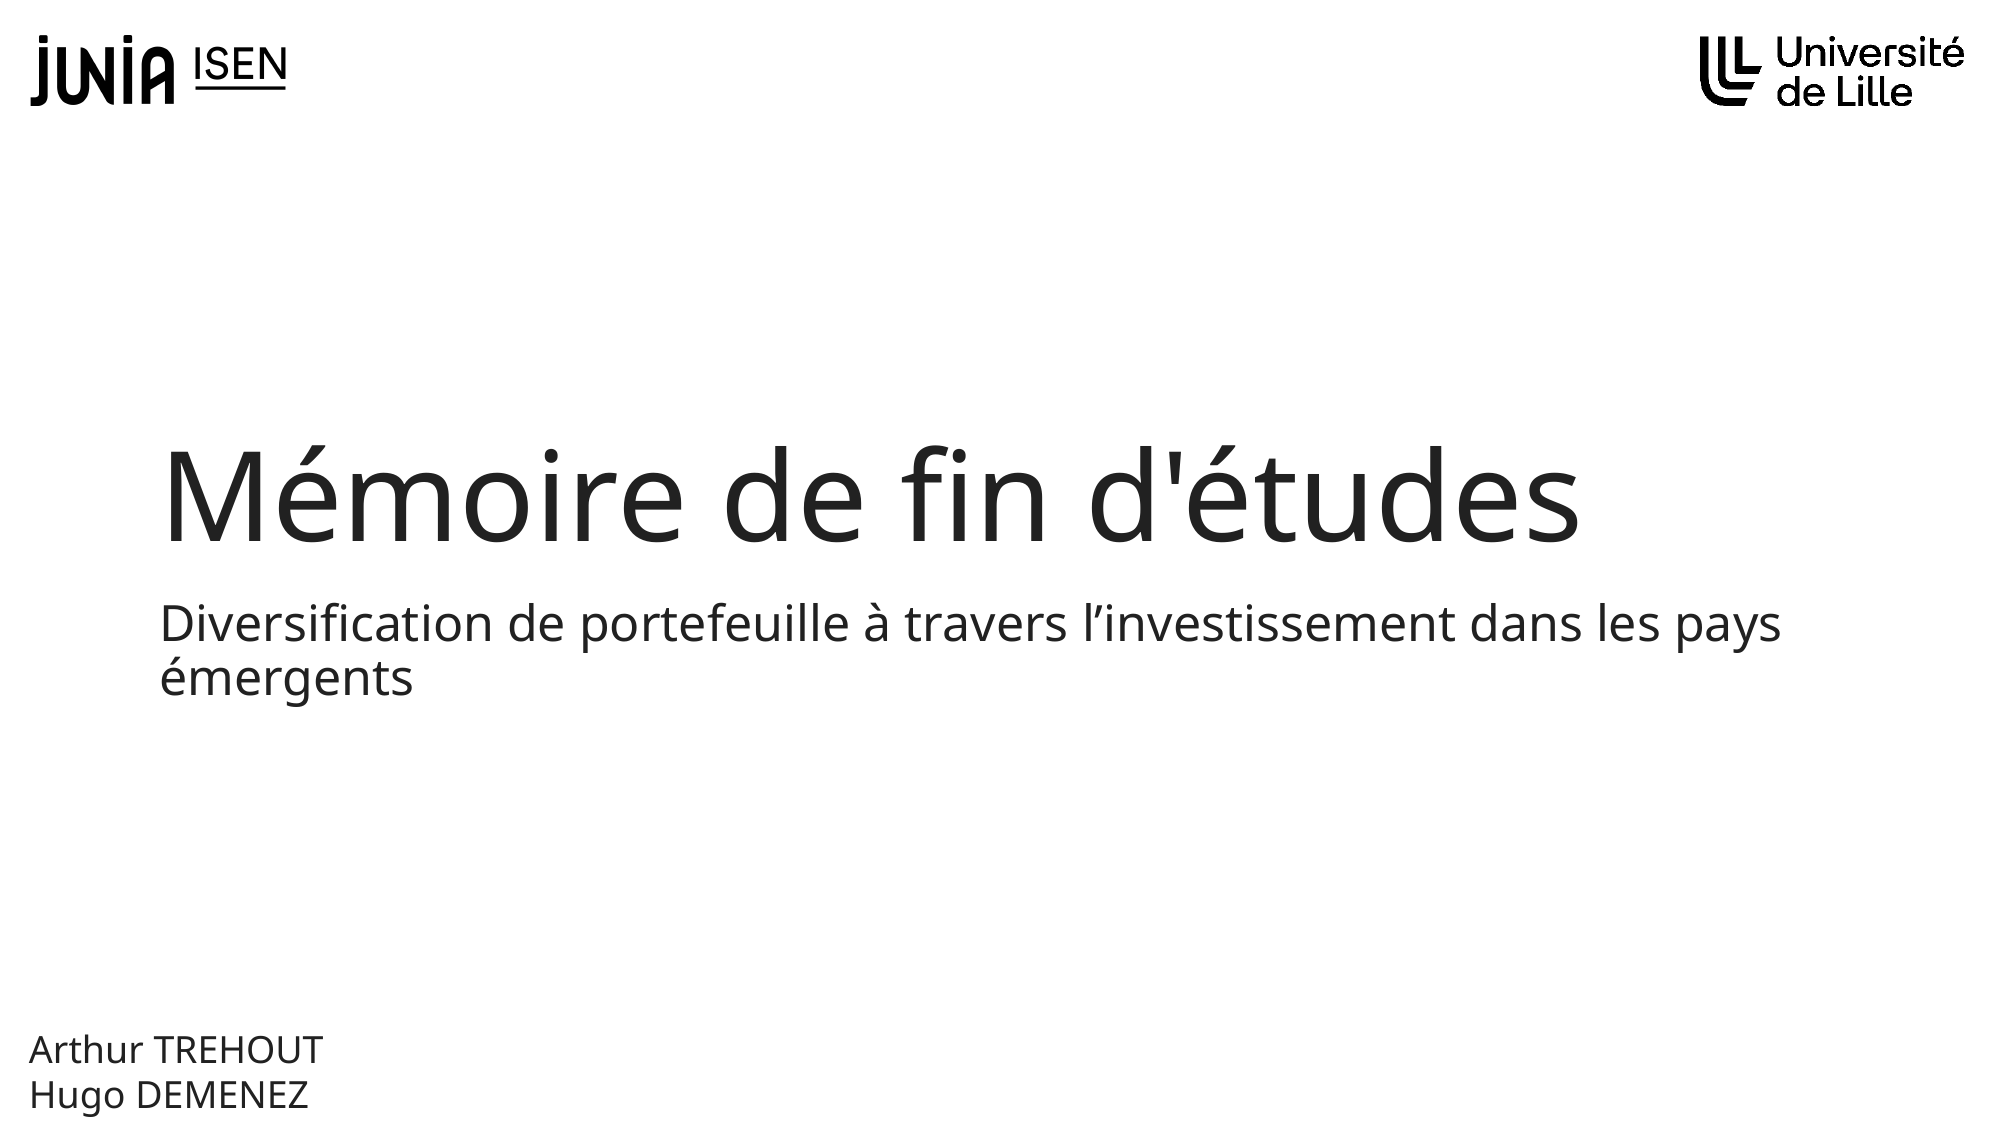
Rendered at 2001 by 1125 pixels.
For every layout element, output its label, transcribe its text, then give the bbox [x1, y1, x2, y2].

text_box Arthur TREHOUT Hugo DEMENEZ [13, 1018, 339, 1124]
subtitle Diversification de portefeuille à travers l’investissement dans les pays émergents [144, 590, 1833, 863]
picture [30, 35, 286, 106]
picture [1663, 0, 2000, 143]
title Mémoire de fin d'études [144, 184, 1833, 576]
